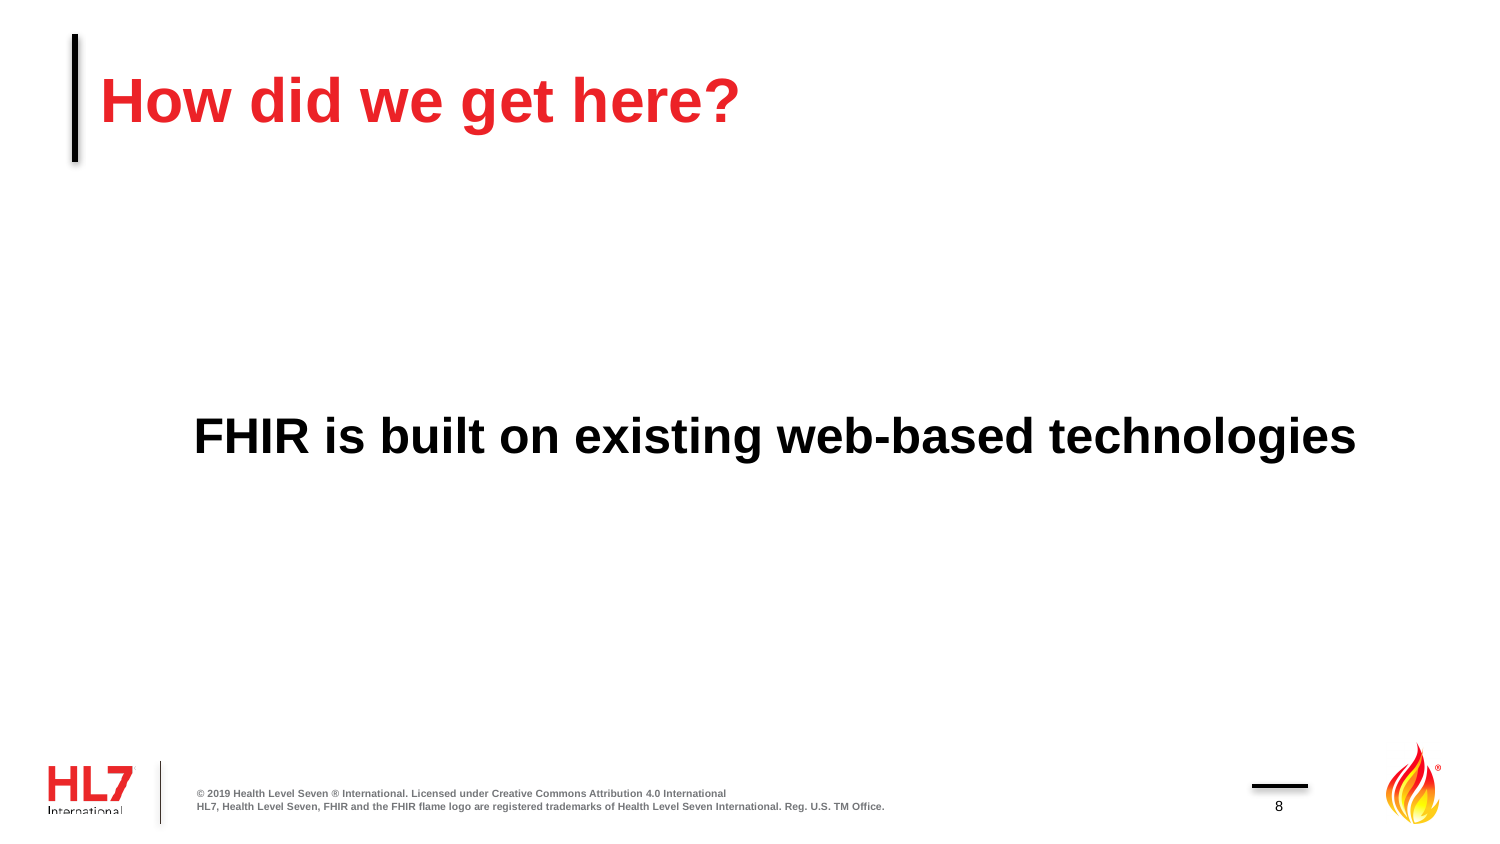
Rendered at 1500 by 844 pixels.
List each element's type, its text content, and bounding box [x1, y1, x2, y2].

title How did we get here? [100, 33, 1451, 163]
list FHIR is built on existing web-based technologies [100, 186, 1451, 740]
picture [1386, 742, 1441, 824]
footer © 2019 Health Level Seven ® International. Licensed under Creative Commons Attribution 4.0 International HL7, Health Level Seven, FHIR and the FHIR flame logo are registered trademarks of Health Level Seven International. Reg. U.S. TM Office. [196, 786, 941, 813]
slide_number 8 [1257, 788, 1302, 815]
